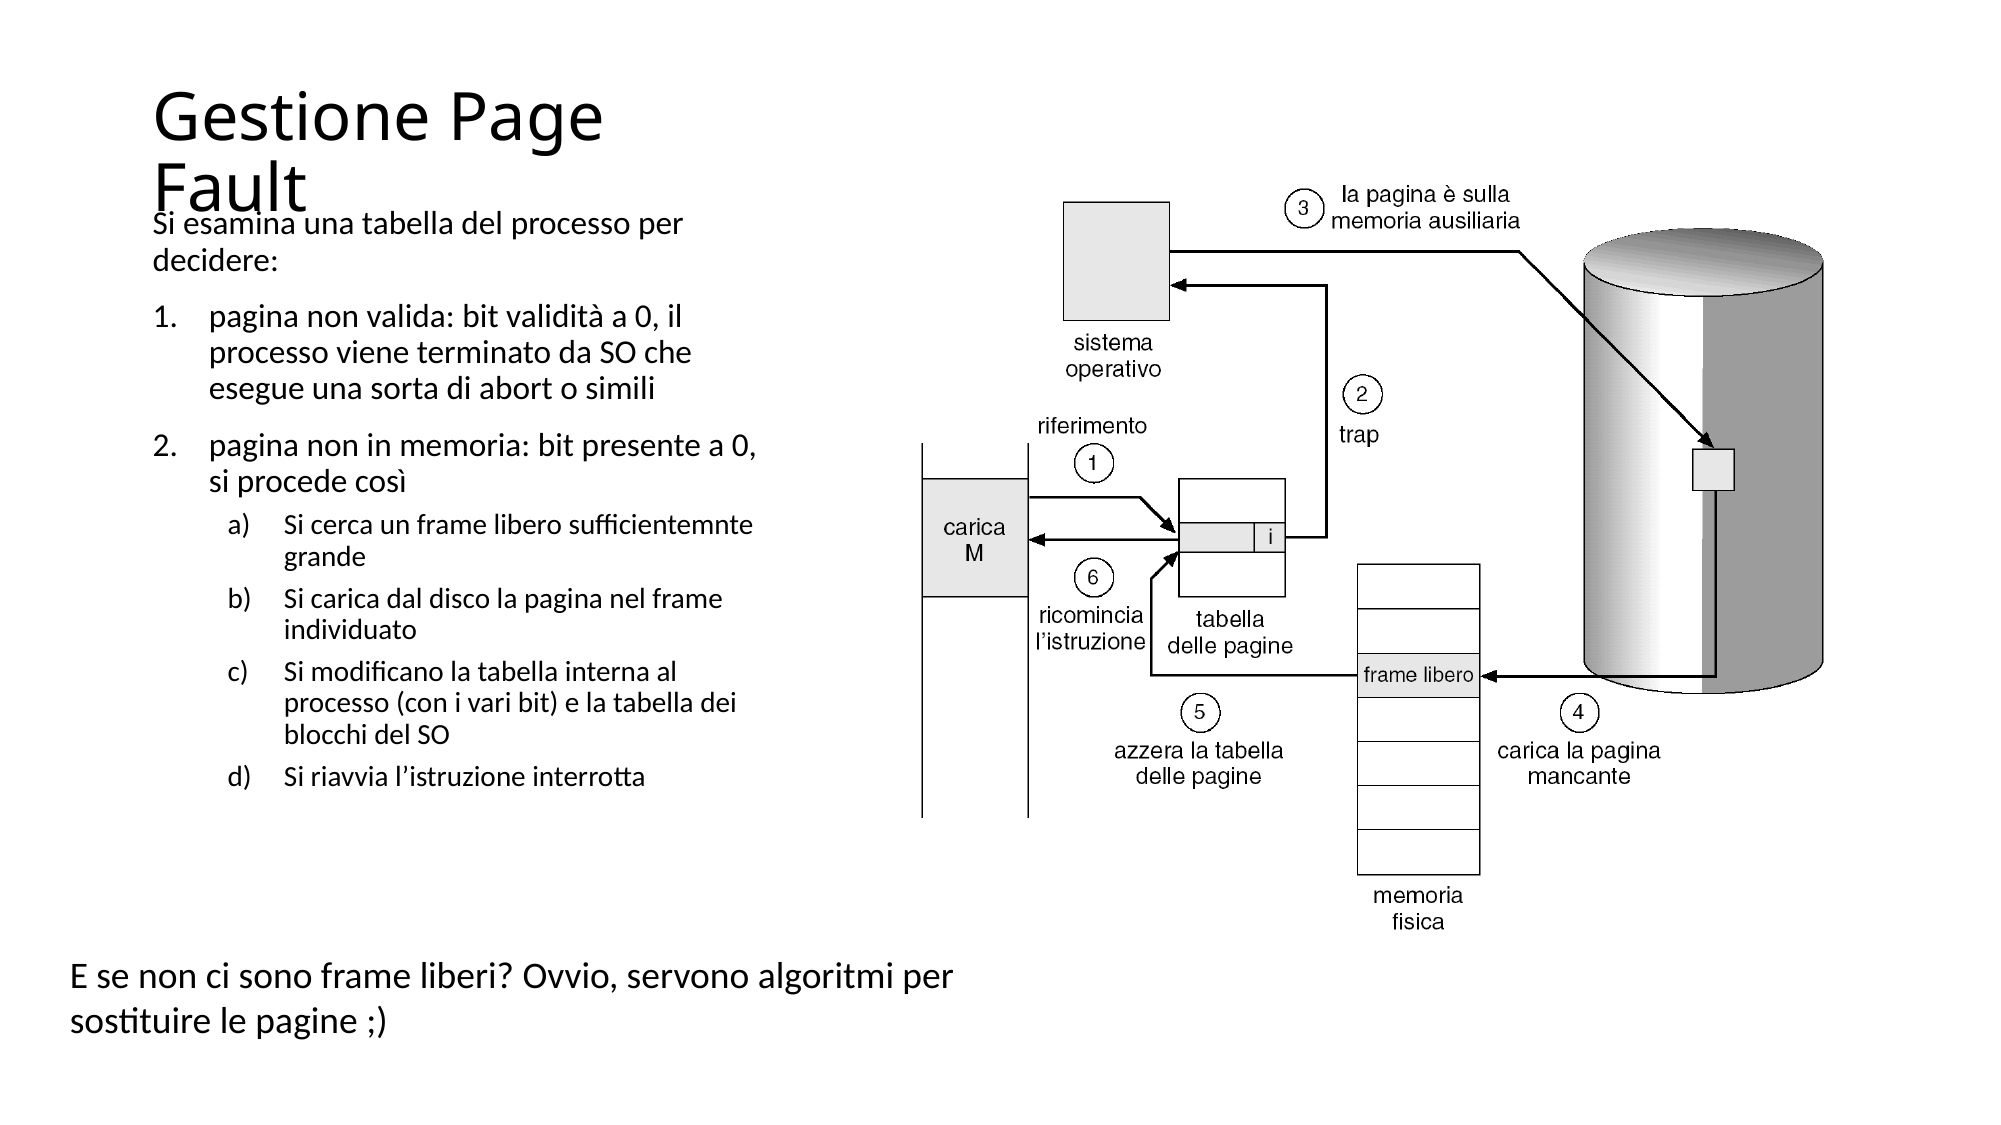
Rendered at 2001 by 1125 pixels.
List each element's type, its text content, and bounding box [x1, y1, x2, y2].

text_box E se non ci sono frame liberi? Ovvio, servono algoritmi per sostituire le pagine ;) [54, 943, 1056, 1049]
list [850, 168, 1863, 955]
title Gestione Page Fault [137, 75, 783, 198]
list Si esamina una tabella del processo per decidere: pagina non valida: bit validità a 0, il processo viene terminato da SO che esegue una sorta di abort o simili pagina non in memoria: bit presente a 0, si procede così Si cerca un frame libero sufficientemnte grande Si carica dal disco la pagina nel frame individuato Si modificano la tabella interna al processo (con i vari bit) e la tabella dei blocchi del SO Si riavvia l’istruzione interrotta [137, 198, 783, 963]
